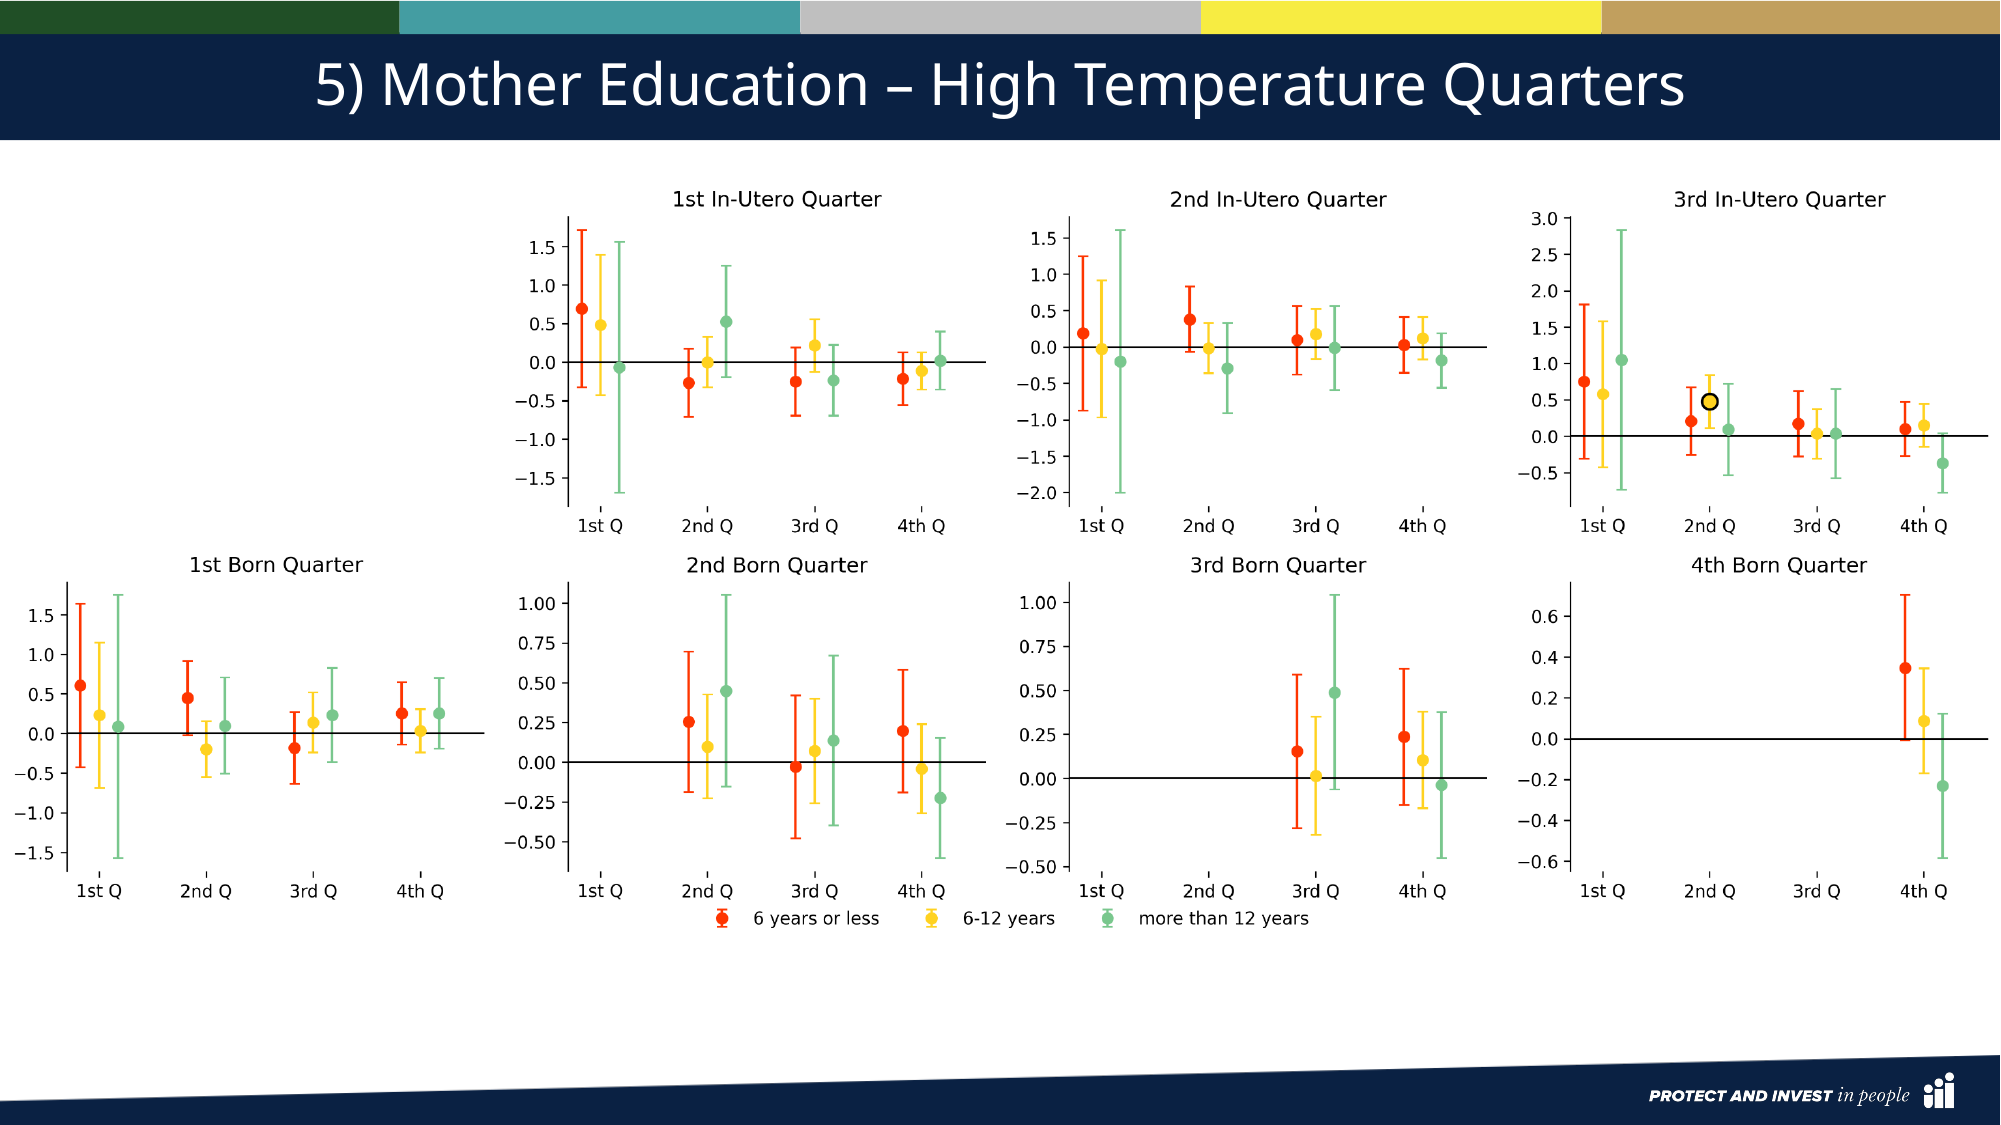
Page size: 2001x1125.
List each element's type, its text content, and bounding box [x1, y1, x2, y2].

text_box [0, 0, 2000, 35]
list 5) Mother Education – High Temperature Quarters [0, 35, 2000, 141]
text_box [0, 1055, 2000, 1125]
picture [0, 177, 2000, 948]
